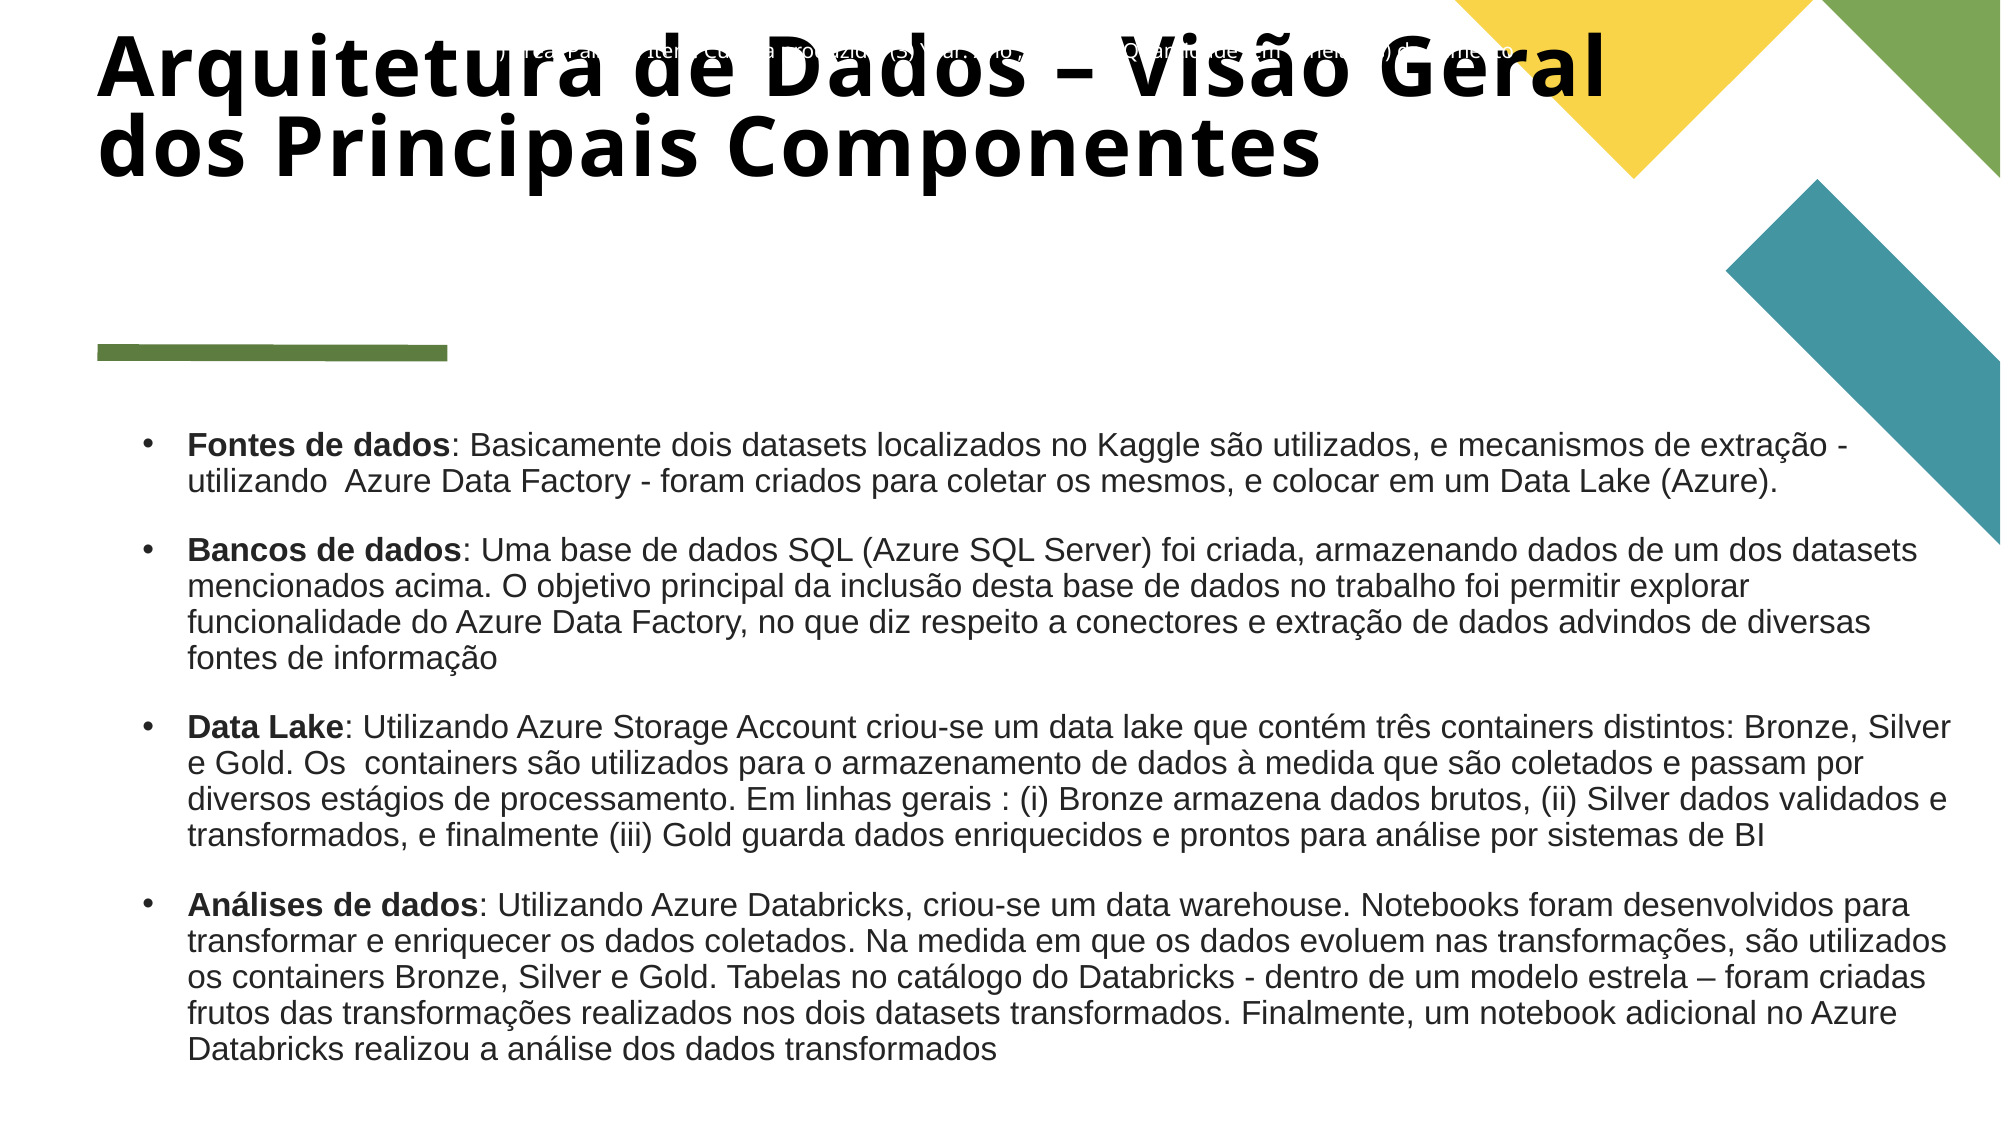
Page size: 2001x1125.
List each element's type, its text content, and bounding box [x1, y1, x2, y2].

title Arquitetura de Dados – Visão Geral dos Principais Componentes [97, 47, 1639, 293]
text_box (1) Area: Pais; (2) Item: Cultura produzida; (3) Year: Ano ; (4) Value: Quantidade (em Toneladas) do alimento [429, 12, 1571, 63]
list Fontes de dados: Basicamente dois datasets localizados no Kaggle são utilizados, e mecanismos de extração - utilizando Azure Data Factory - foram criados para coletar os mesmos, e colocar em um Data Lake (Azure). Bancos de dados: Uma base de dados SQL (Azure SQL Server) foi criada, armazenando dados de um dos datasets mencionados acima. O objetivo principal da inclusão desta base de dados no trabalho foi permitir explorar funcionalidade do Azure Data Factory, no que diz respeito a conectores e extração de dados advindos de diversas fontes de informação Data Lake: Utilizando Azure Storage Account criou-se um data lake que contém três containers distintos: Bronze, Silver e Gold. Os containers são utilizados para o armazenamento de dados à medida que são coletados e passam por diversos estágios de processamento. Em linhas gerais : (i) Bronze armazena dados brutos, (ii) Silver dados validados e transformados, e finalmente (iii) Gold guarda dados enriquecidos e prontos para análise por sistemas de BI Análises de dados: Utilizando Azure Databricks, criou-se um data warehouse. Notebooks foram desenvolvidos para transformar e enriquecer os dados coletados. Na medida em que os dados evoluem nas transformações, são utilizados os containers Bronze, Silver e Gold. Tabelas no catálogo do Databricks - dentro de um modelo estrela – foram criadas frutos das transformações realizados nos dois datasets transformados. Finalmente, um notebook adicional no Azure Databricks realizou a análise dos dados transformados [97, 419, 1963, 1103]
